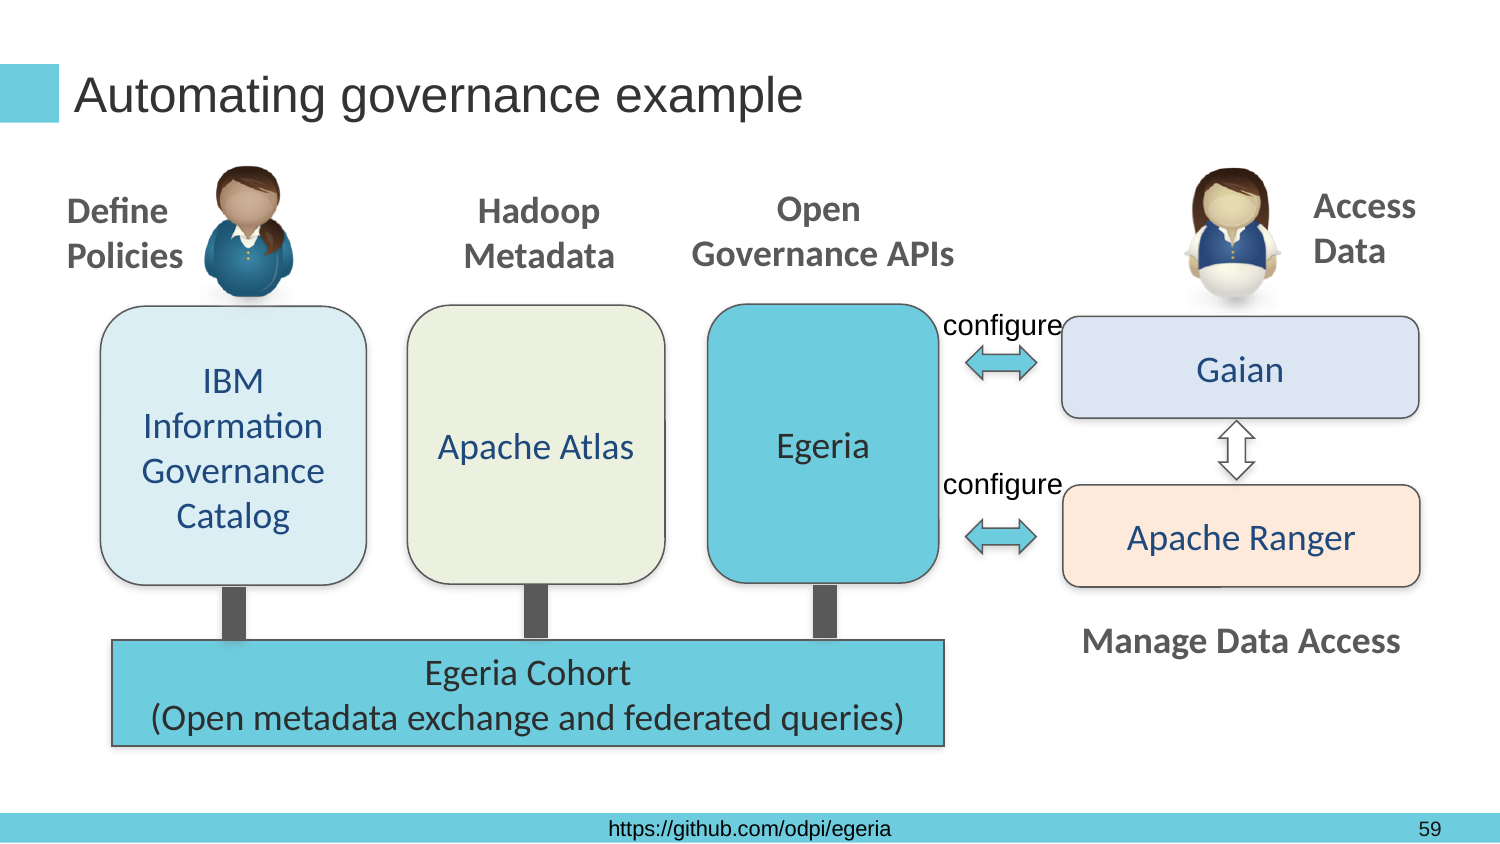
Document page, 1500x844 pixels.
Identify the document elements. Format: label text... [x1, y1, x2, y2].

text_box [1219, 420, 1255, 480]
text_box IBM Information Governance Catalog [100, 306, 367, 586]
text_box Manage Data Access [1037, 609, 1446, 669]
text_box Apache Atlas [407, 305, 666, 585]
text_box configure [928, 298, 1079, 349]
text_box Egeria Cohort (Open metadata exchange and federated queries) [112, 640, 944, 747]
text_box [814, 585, 837, 638]
text_box Access Data [1304, 174, 1471, 279]
text_box Apache Ranger [1062, 484, 1420, 588]
picture [1169, 156, 1299, 313]
text_box Hadoop Metadata [410, 178, 669, 284]
text_box [525, 585, 548, 638]
title Automating governance example [58, 47, 1449, 141]
text_box Open Governance APIs [674, 176, 972, 282]
picture [190, 156, 309, 315]
text_box Egeria [707, 304, 939, 584]
text_box Define Policies [52, 178, 185, 284]
text_box [222, 587, 246, 640]
text_box configure [928, 458, 1079, 508]
text_box Gaian [1061, 316, 1419, 419]
text_box [965, 349, 1037, 380]
text_box [965, 519, 1037, 554]
slide_number 59 [1403, 813, 1494, 843]
